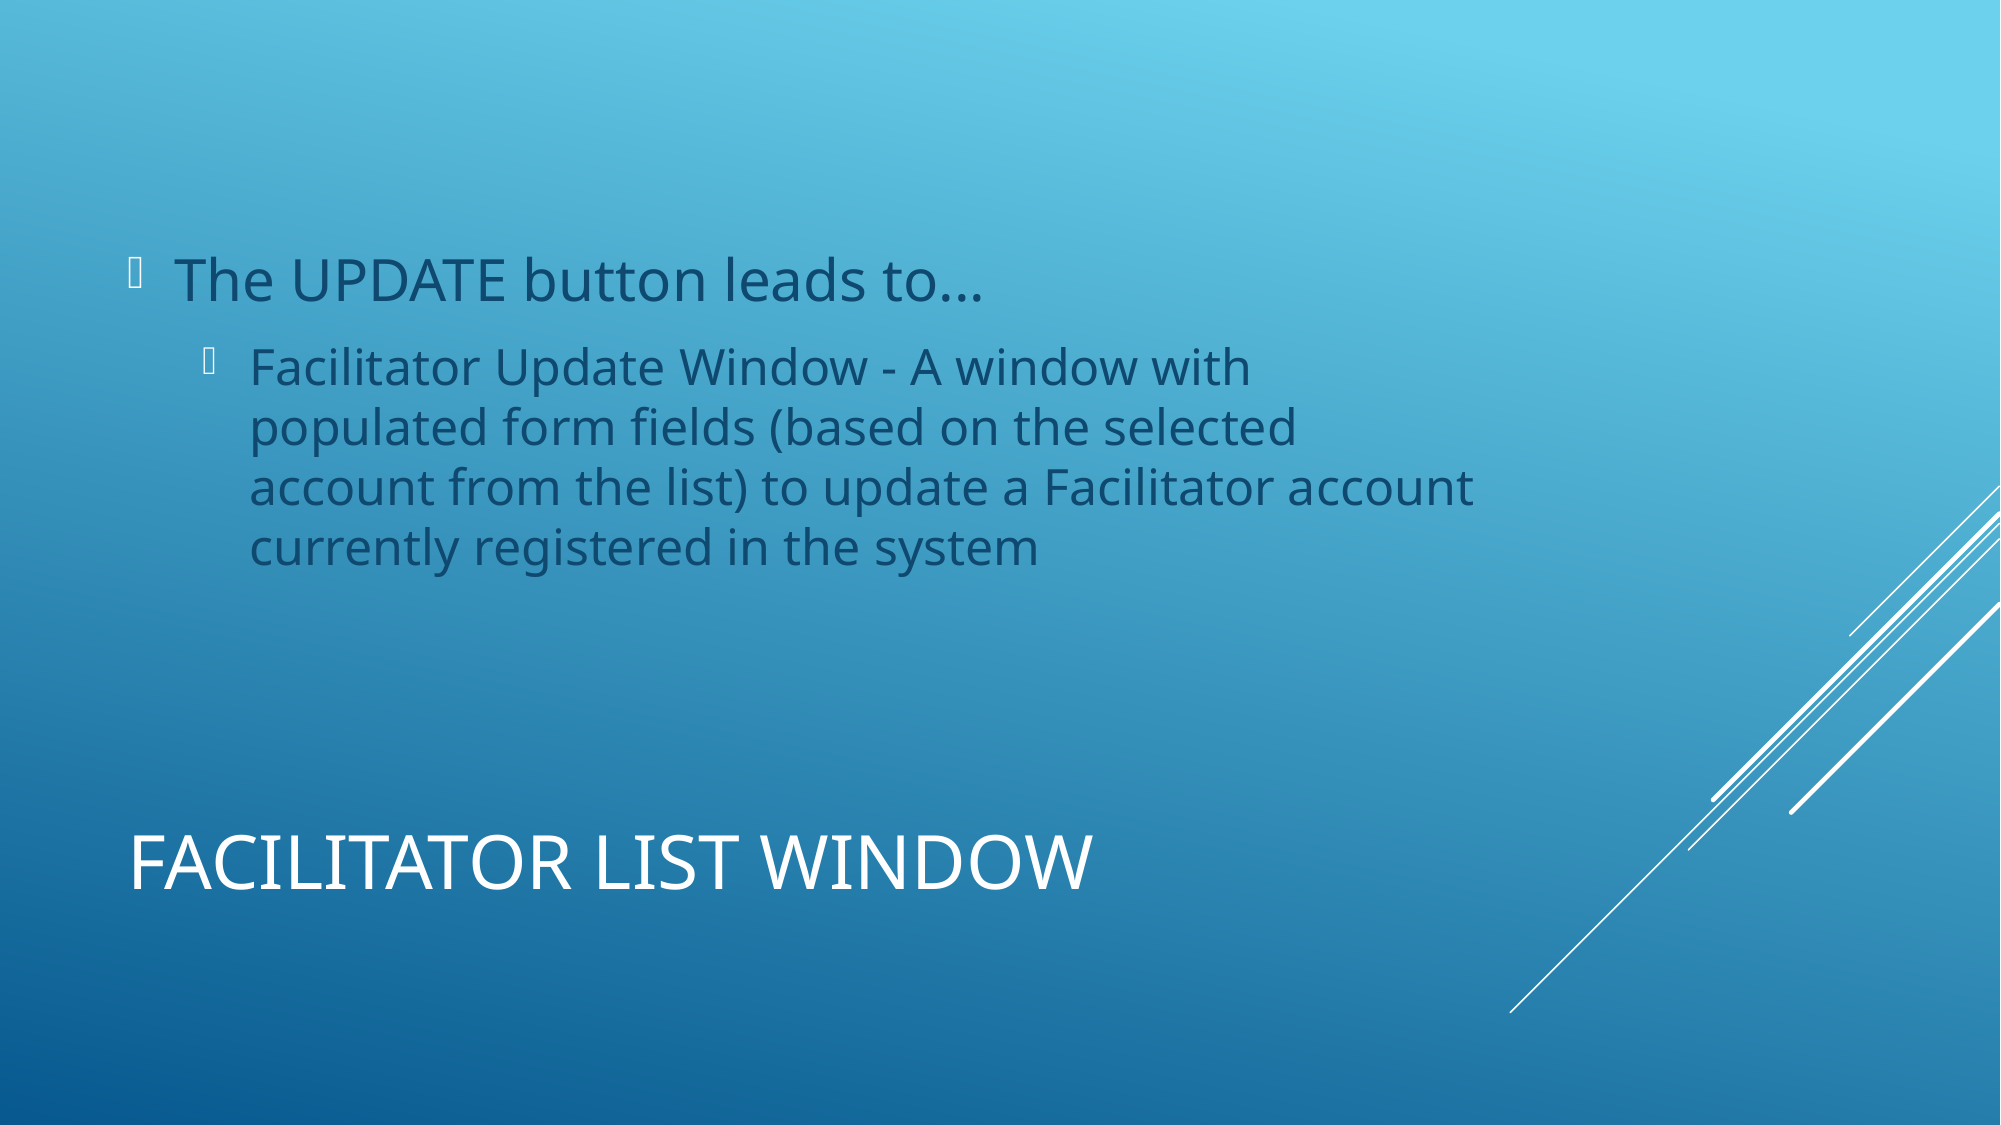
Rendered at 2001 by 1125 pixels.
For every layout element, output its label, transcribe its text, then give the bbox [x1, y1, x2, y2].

list The UPDATE button leads to... Facilitator Update Window - A window with populated form fields (based on the selected account from the list) to update a Facilitator account currently registered in the system [112, 112, 1513, 706]
title FACILITATOR LIST WINDOW [112, 736, 1513, 984]
